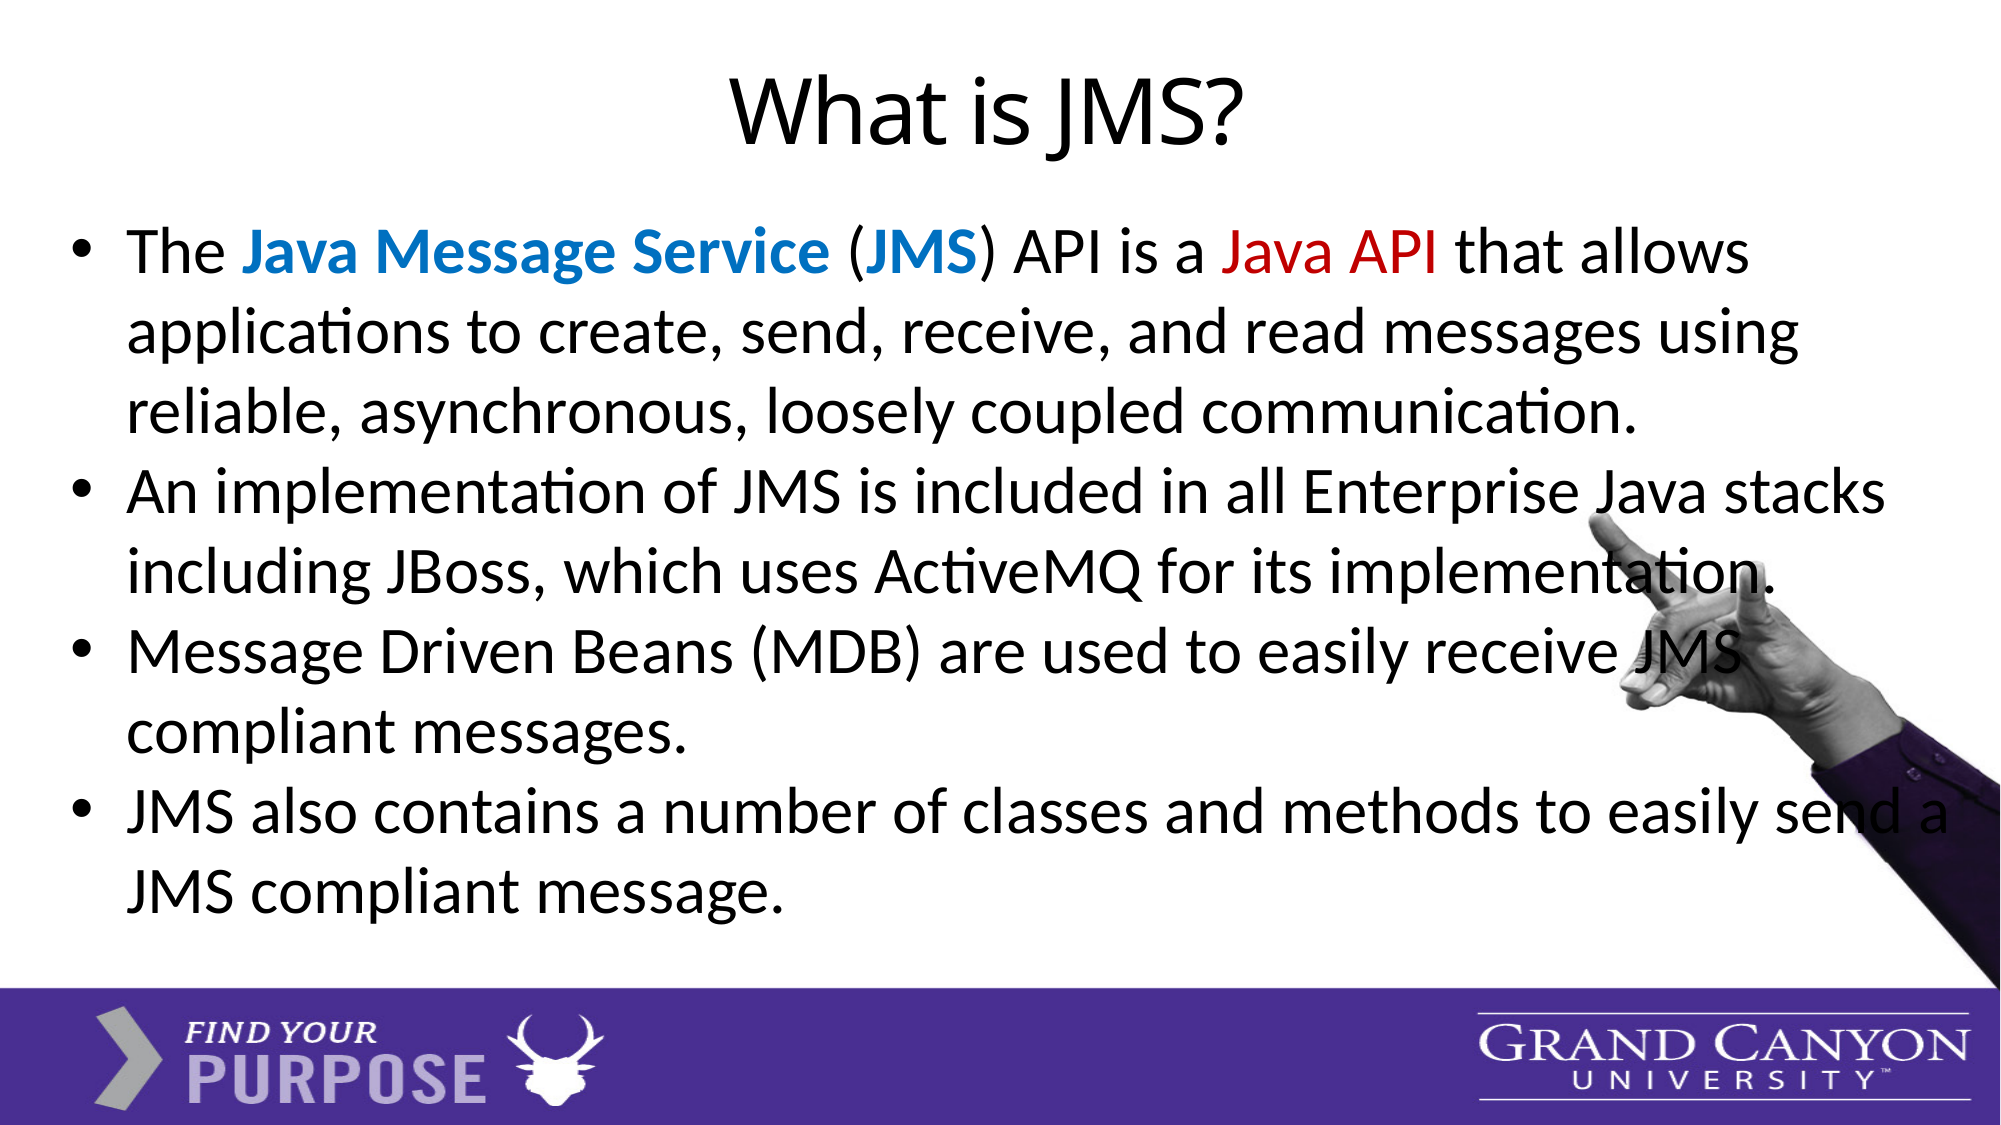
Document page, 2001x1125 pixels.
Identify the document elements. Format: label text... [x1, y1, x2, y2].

picture [0, 0, 2001, 1125]
text_box The Java Message Service (JMS) API is a Java API that allows applications to create, send, receive, and read messages using reliable, asynchronous, loosely coupled communication. An implementation of JMS is included in all Enterprise Java stacks including JBoss, which uses ActiveMQ for its implementation. Message Driven Beans (MDB) are used to easily receive JMS compliant messages. JMS also contains a number of classes and methods to easily send a JMS compliant message. [55, 199, 1978, 1015]
title What is JMS? [29, 51, 1945, 165]
